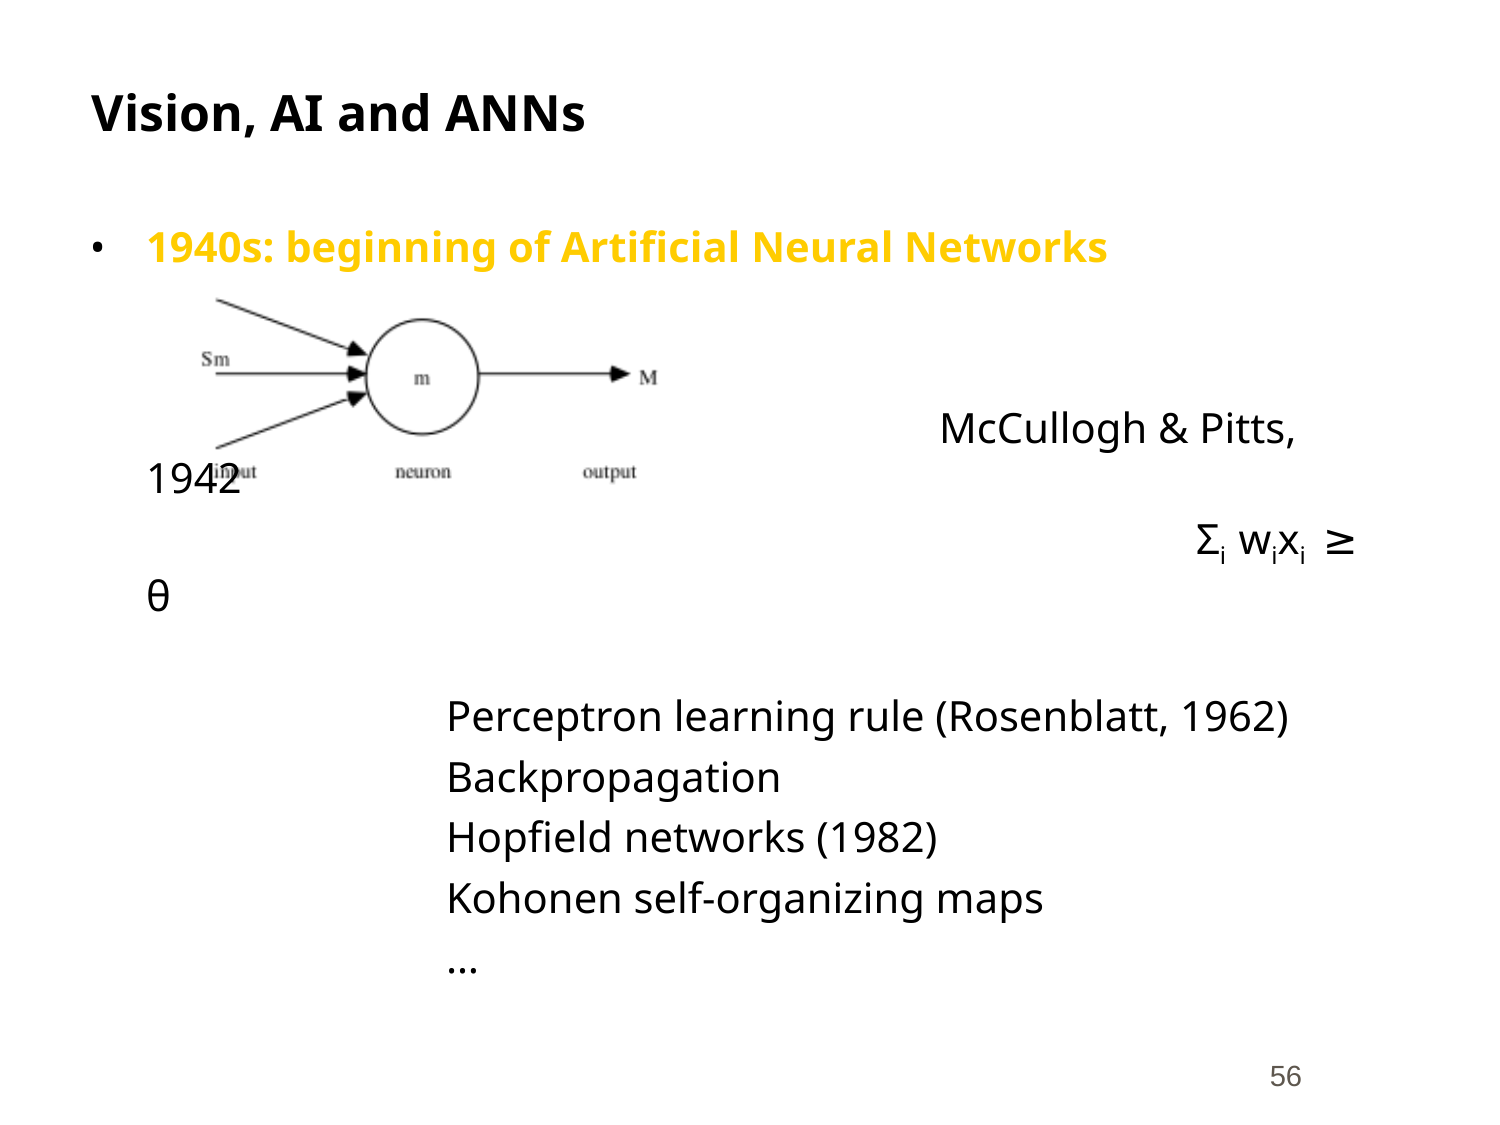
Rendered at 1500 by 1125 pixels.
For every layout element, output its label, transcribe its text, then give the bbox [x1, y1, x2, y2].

list 1940s: beginning of Artificial Neural Networks McCullogh & Pitts, 1942 Σi wixi ≥ θ Perceptron learning rule (Rosenblatt, 1962) Backpropagation Hopfield networks (1982) Kohonen self-organizing maps … [75, 212, 1413, 1007]
slide_number ‹#› [1230, 1050, 1342, 1100]
picture [189, 292, 672, 492]
title Vision, AI and ANNs [77, 0, 1415, 150]
